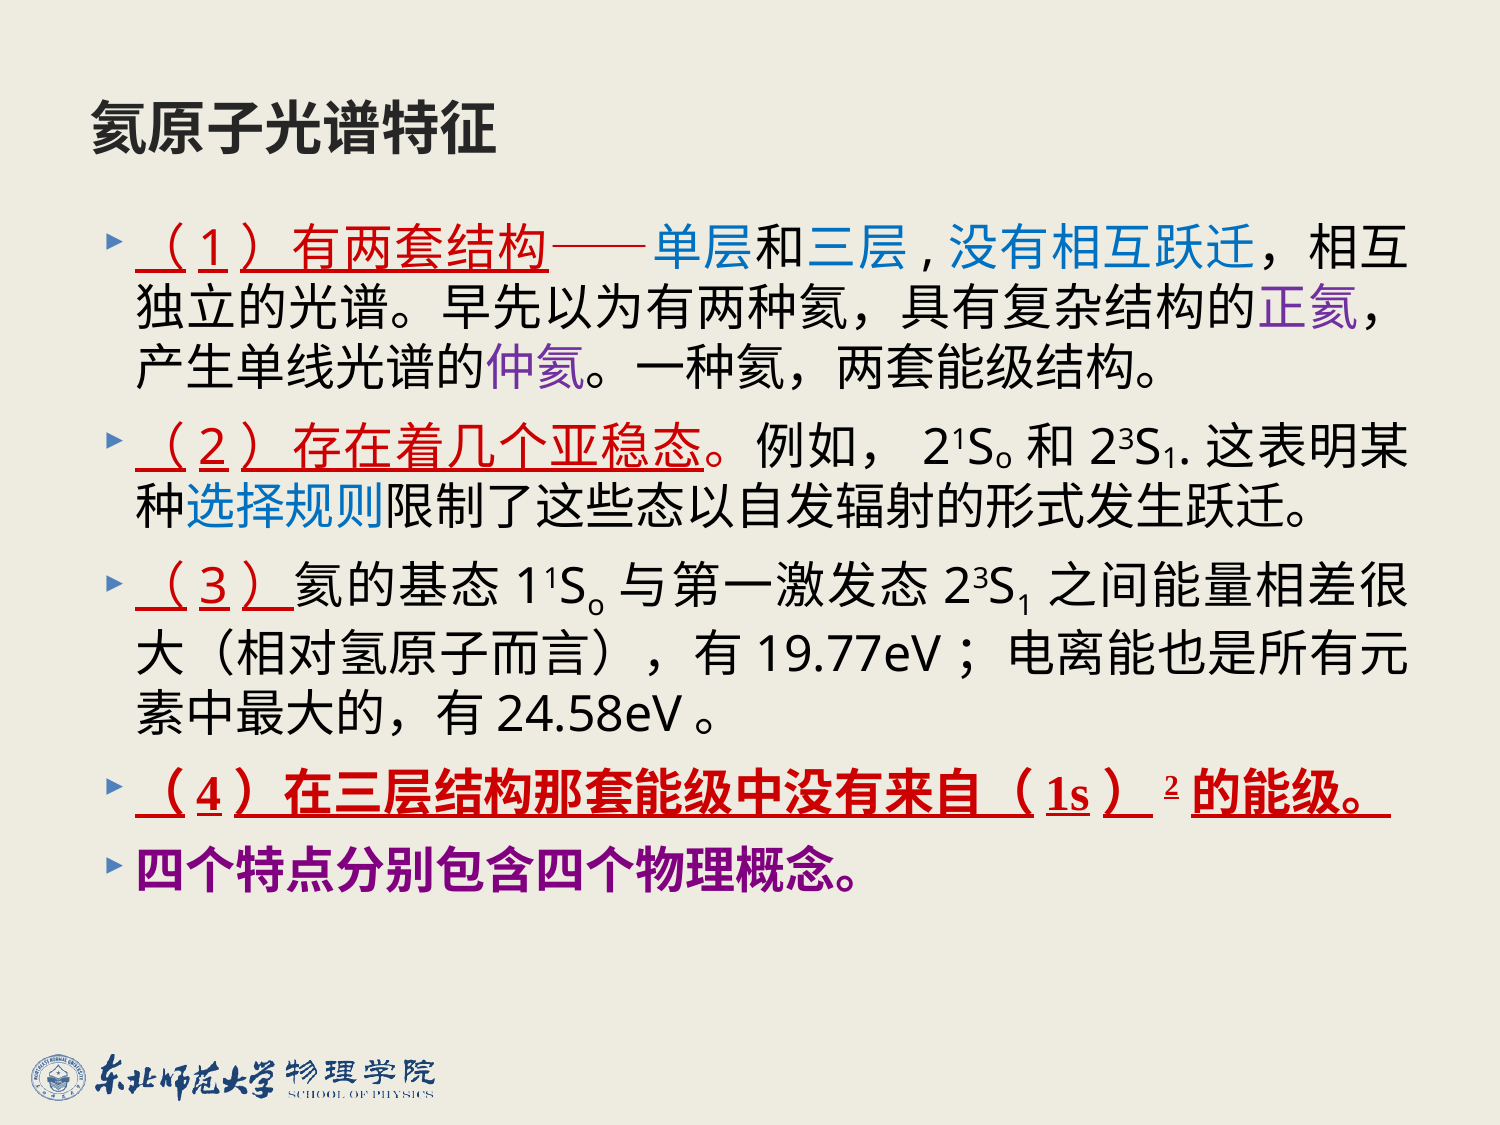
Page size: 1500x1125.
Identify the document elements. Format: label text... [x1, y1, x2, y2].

list （1）有两套结构——单层和三层,没有相互跃迁，相互独立的光谱。早先以为有两种氦，具有复杂结构的正氦，产生单线光谱的仲氦。一种氦，两套能级结构。 （2）存在着几个亚稳态。例如，21So和23S1.这表明某种选择规则限制了这些态以自发辐射的形式发生跃迁。 （3）氦的基态11So与第一激发态23S1之间能量相差很大（相对氢原子而言），有19.77eV；电离能也是所有元素中最大的，有24.58eV。 （4）在三层结构那套能级中没有来自（1s）2的能级。 四个特点分别包含四个物理概念。 [75, 209, 1425, 951]
title 氦原子光谱特征 [75, 45, 1425, 209]
picture [20, 1054, 440, 1101]
